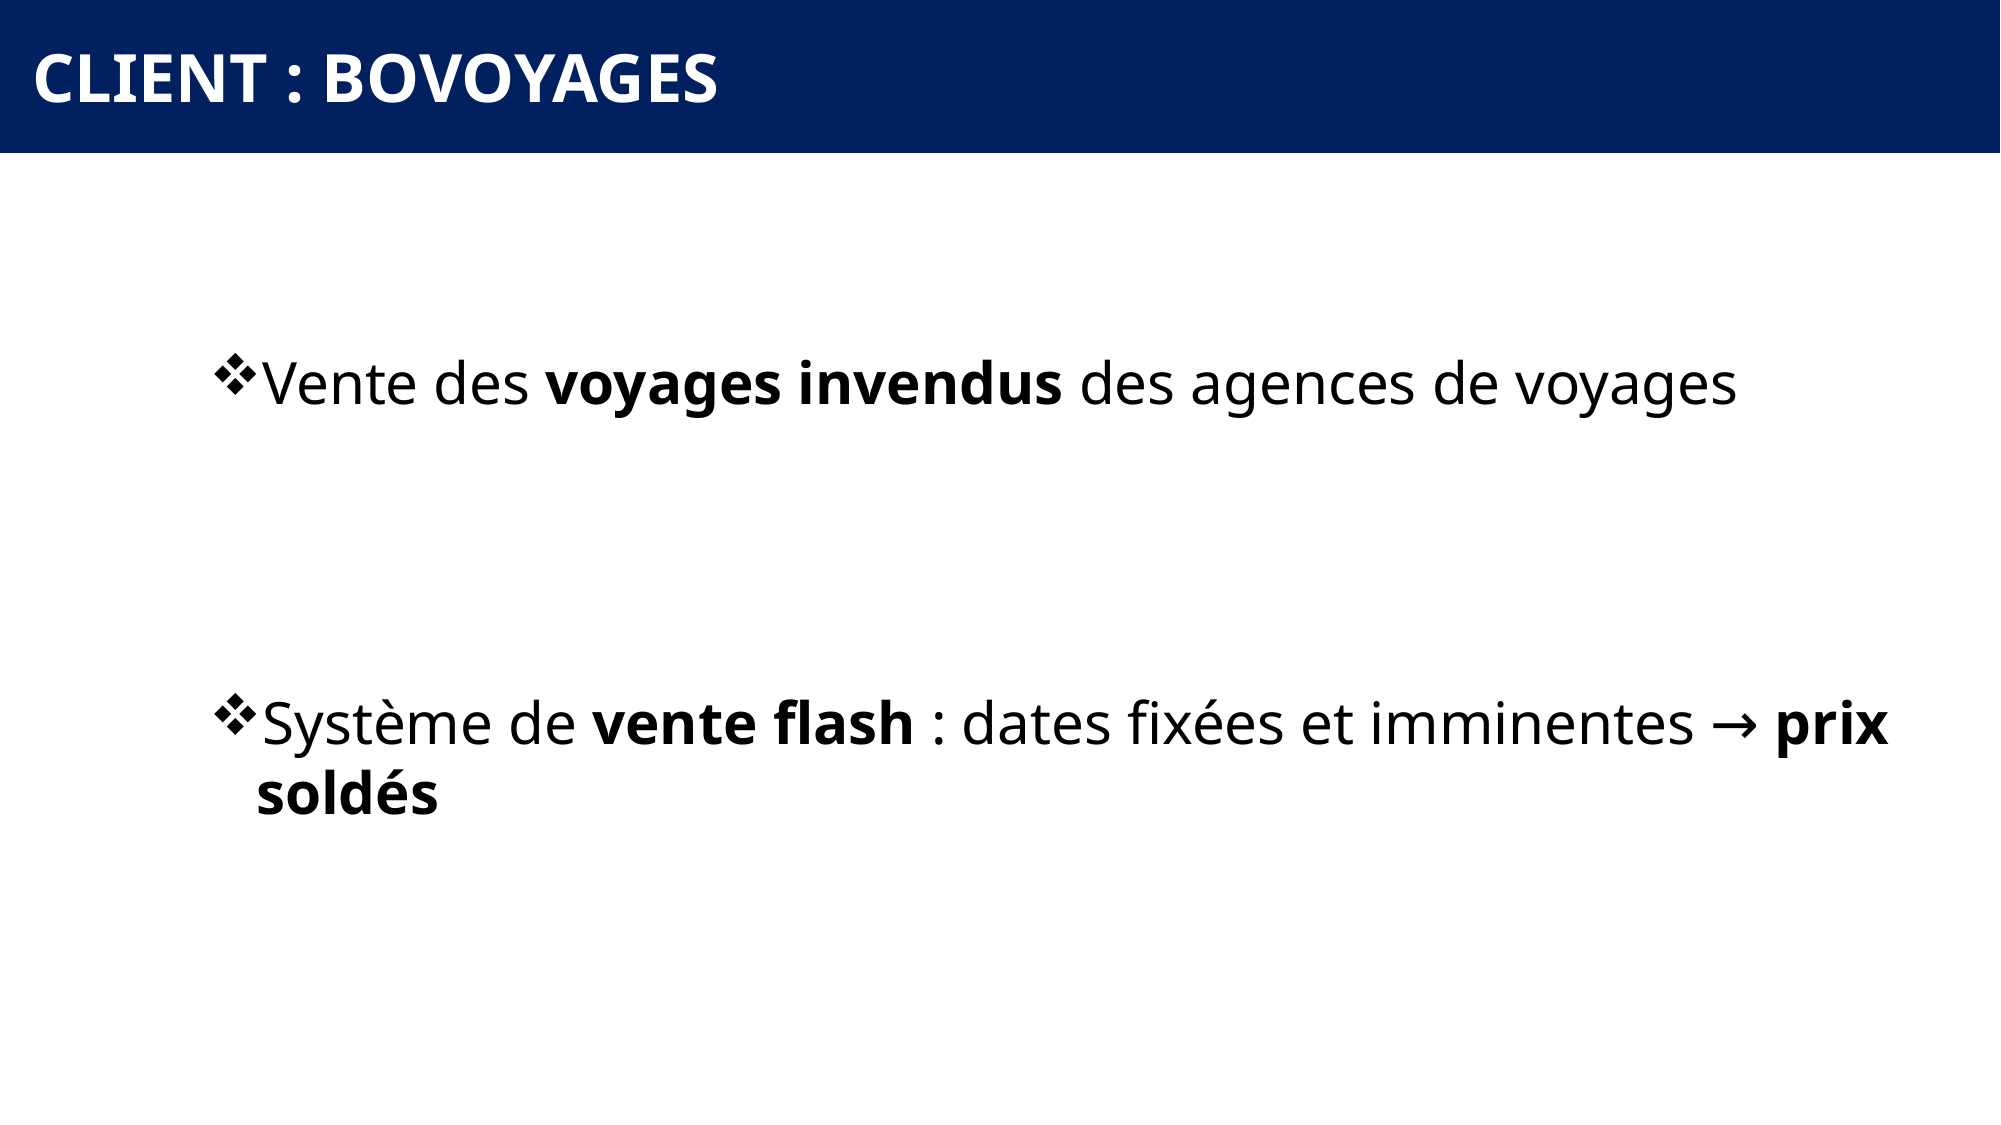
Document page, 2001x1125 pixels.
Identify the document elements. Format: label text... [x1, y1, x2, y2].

text_box [0, 0, 2000, 154]
text_box Vente des voyages invendus des agences de voyages Système de vente flash : dates fixées et imminentes → prix soldés [194, 339, 1956, 1084]
text_box Client : BoVoyages [17, 28, 735, 124]
